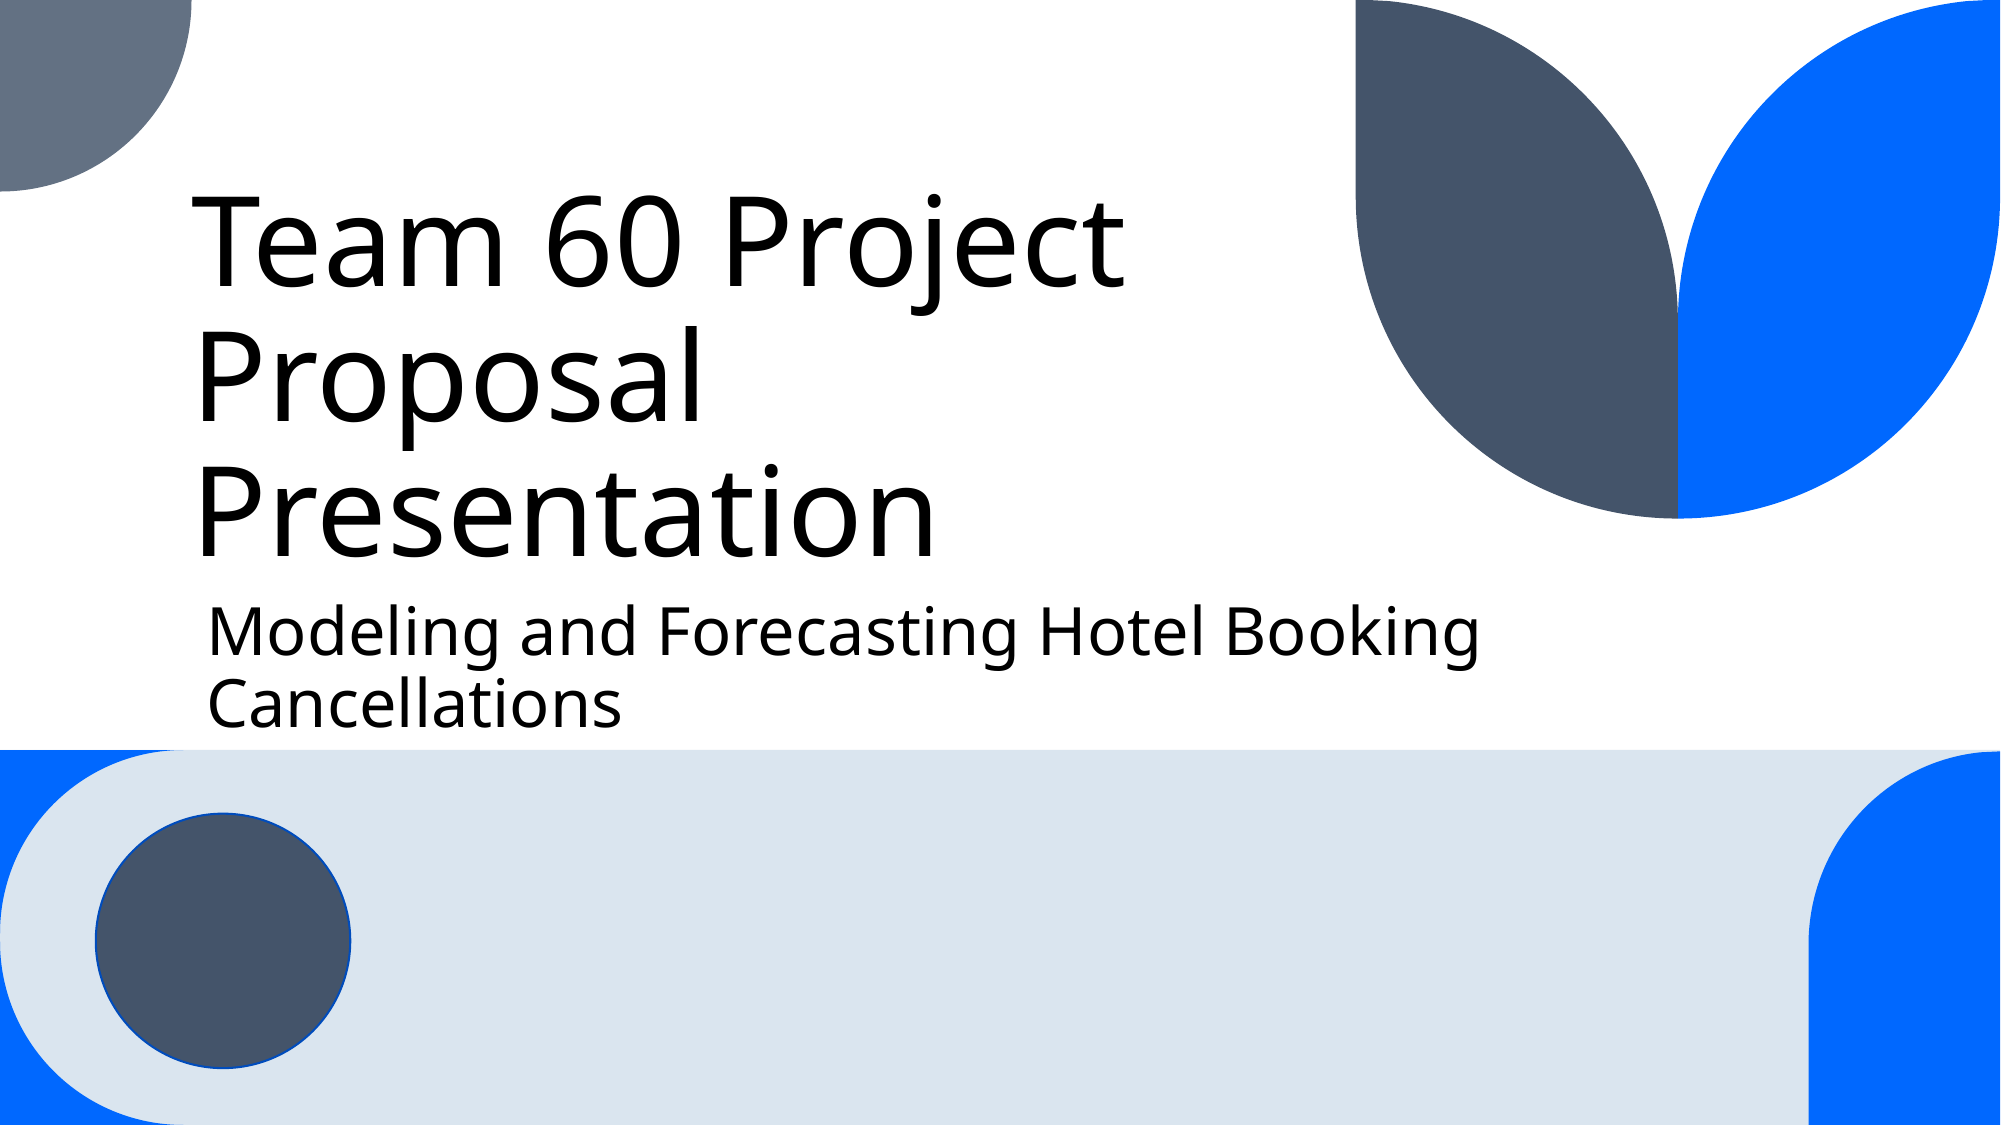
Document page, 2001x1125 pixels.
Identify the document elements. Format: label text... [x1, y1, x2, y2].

title Team 60 Project Proposal Presentation [176, 199, 1409, 591]
subtitle Modeling and Forecasting Hotel Booking Cancellations [191, 590, 1750, 764]
